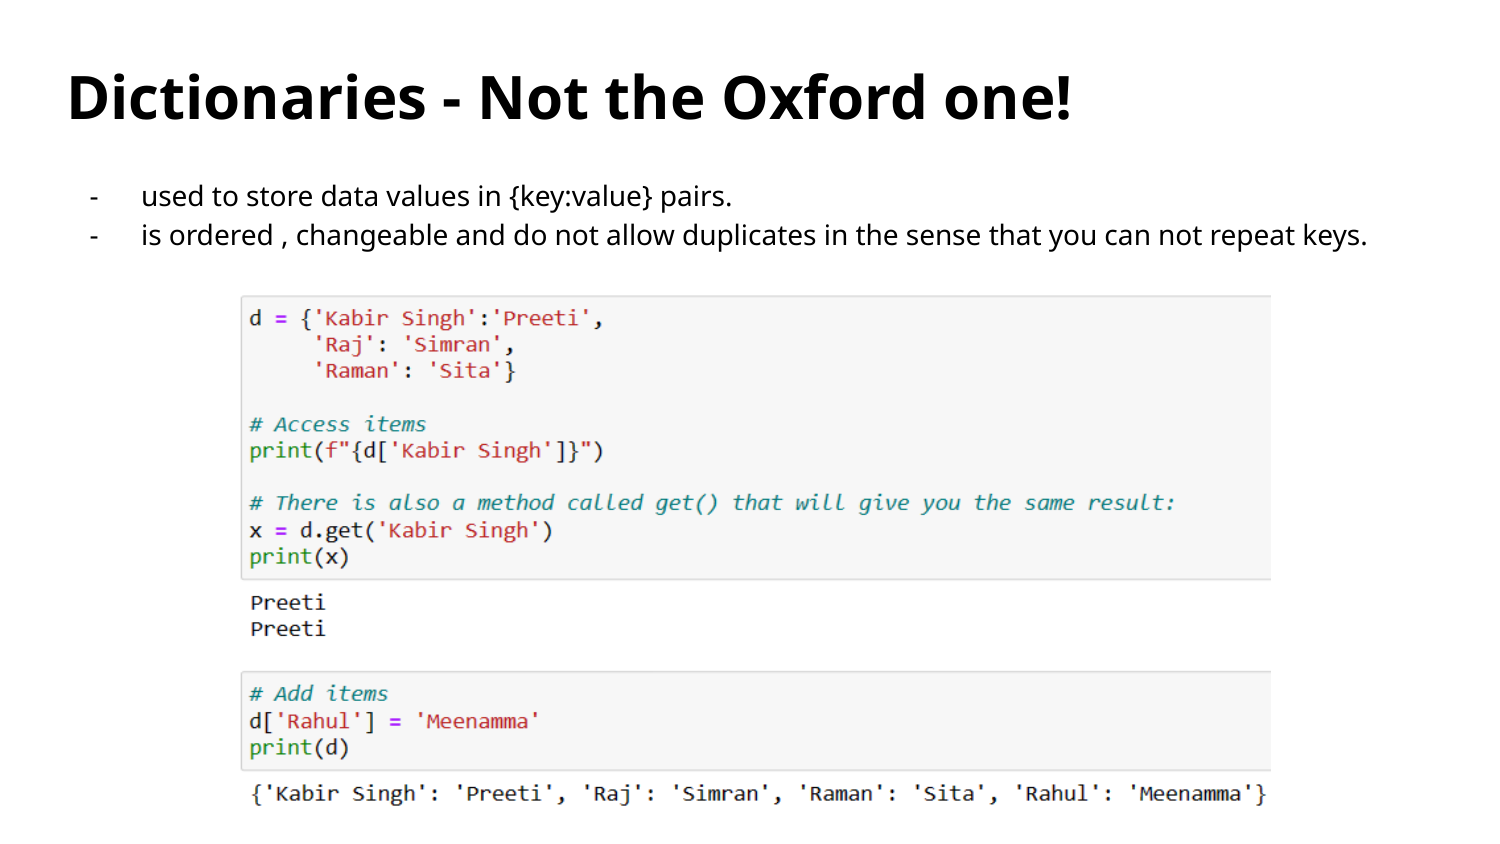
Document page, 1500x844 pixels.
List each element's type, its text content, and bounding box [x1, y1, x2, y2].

title Dictionaries - Not the Oxford one! [51, 44, 1449, 147]
list used to store data values in {key:value} pairs. is ordered , changeable and do not allow duplicates in the sense that you can not repeat keys. [51, 158, 1449, 830]
picture [229, 292, 1271, 812]
